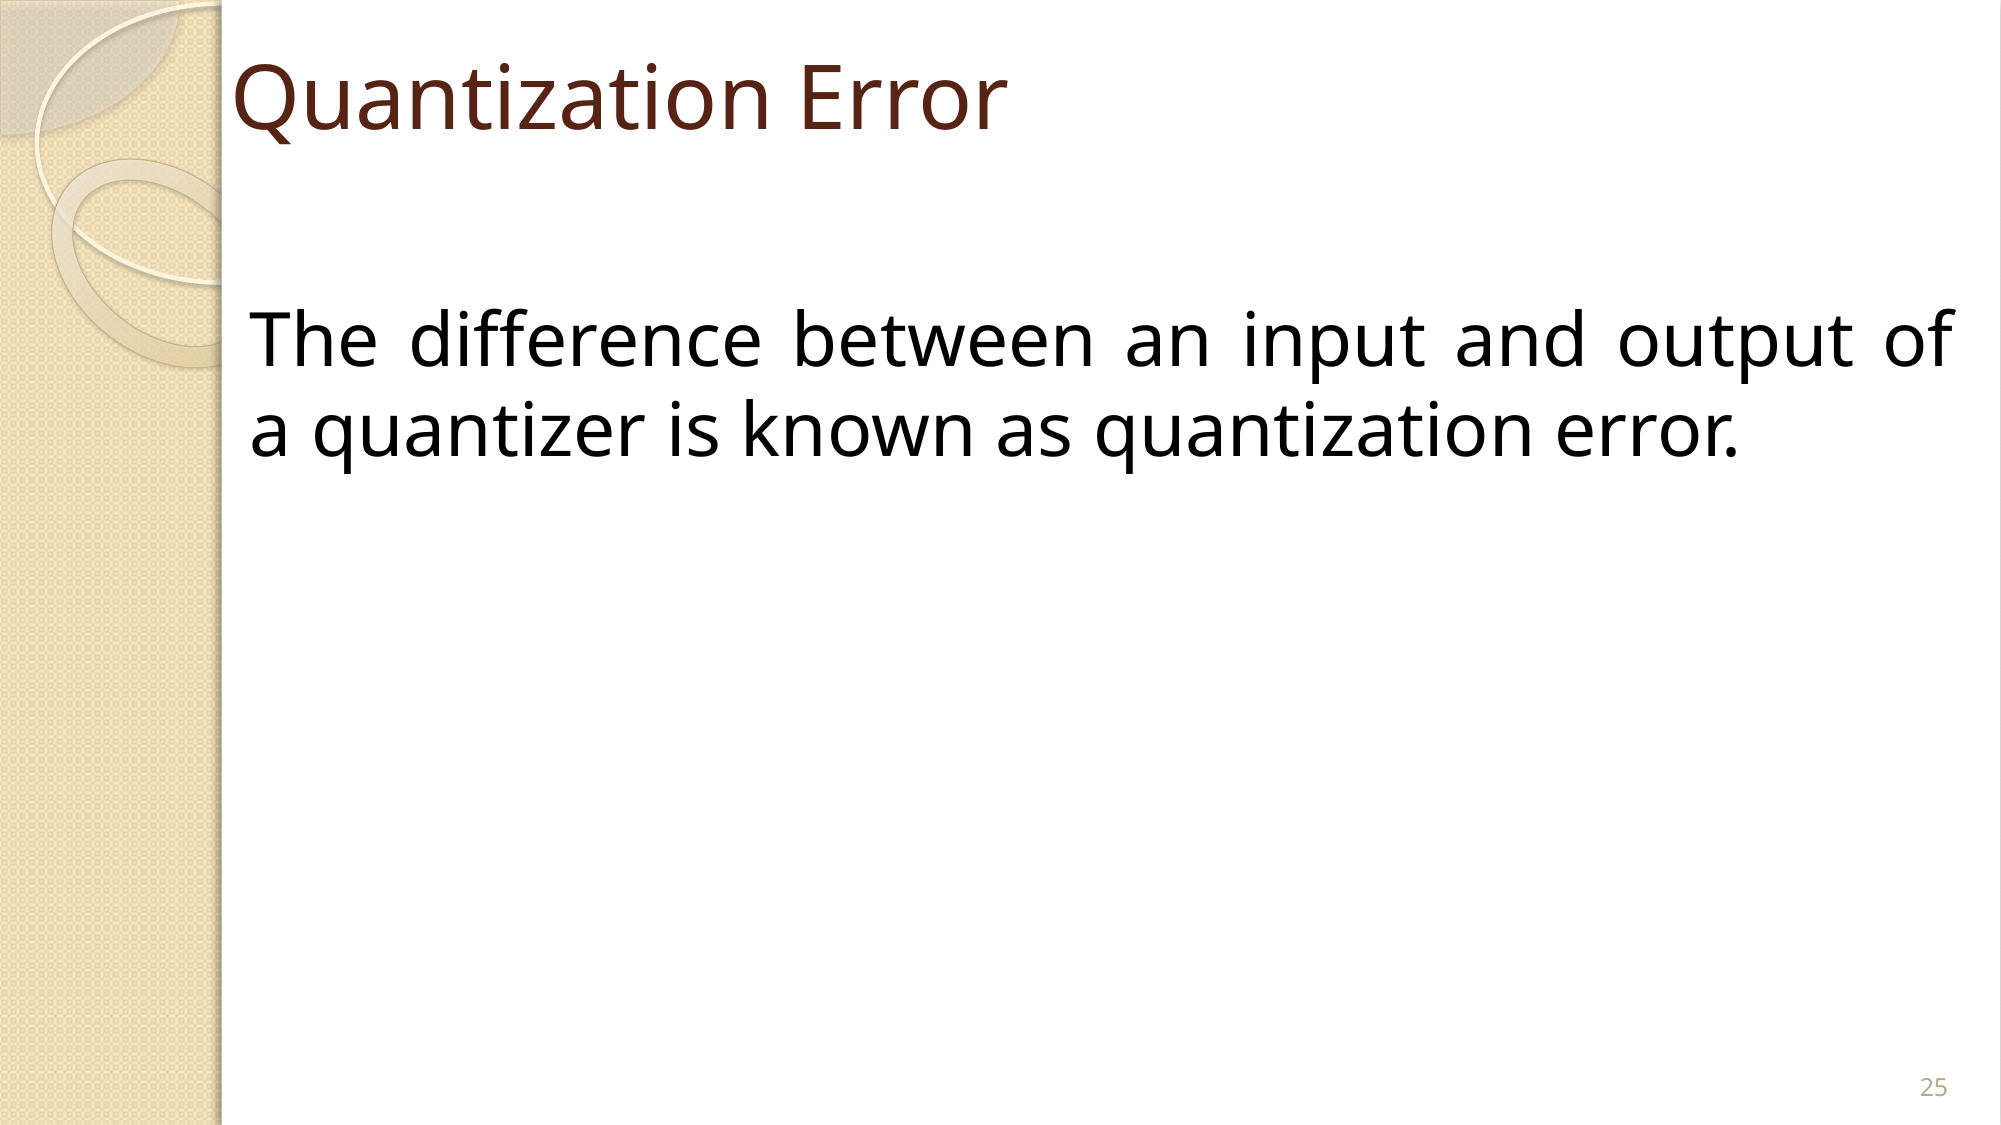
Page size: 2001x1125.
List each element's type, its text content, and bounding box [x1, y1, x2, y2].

text_box The difference between an input and output of a quantizer is known as quantization error. [235, 283, 1970, 479]
slide_number 25 [1883, 1034, 1984, 1113]
title Quantization Error [215, 0, 1856, 188]
